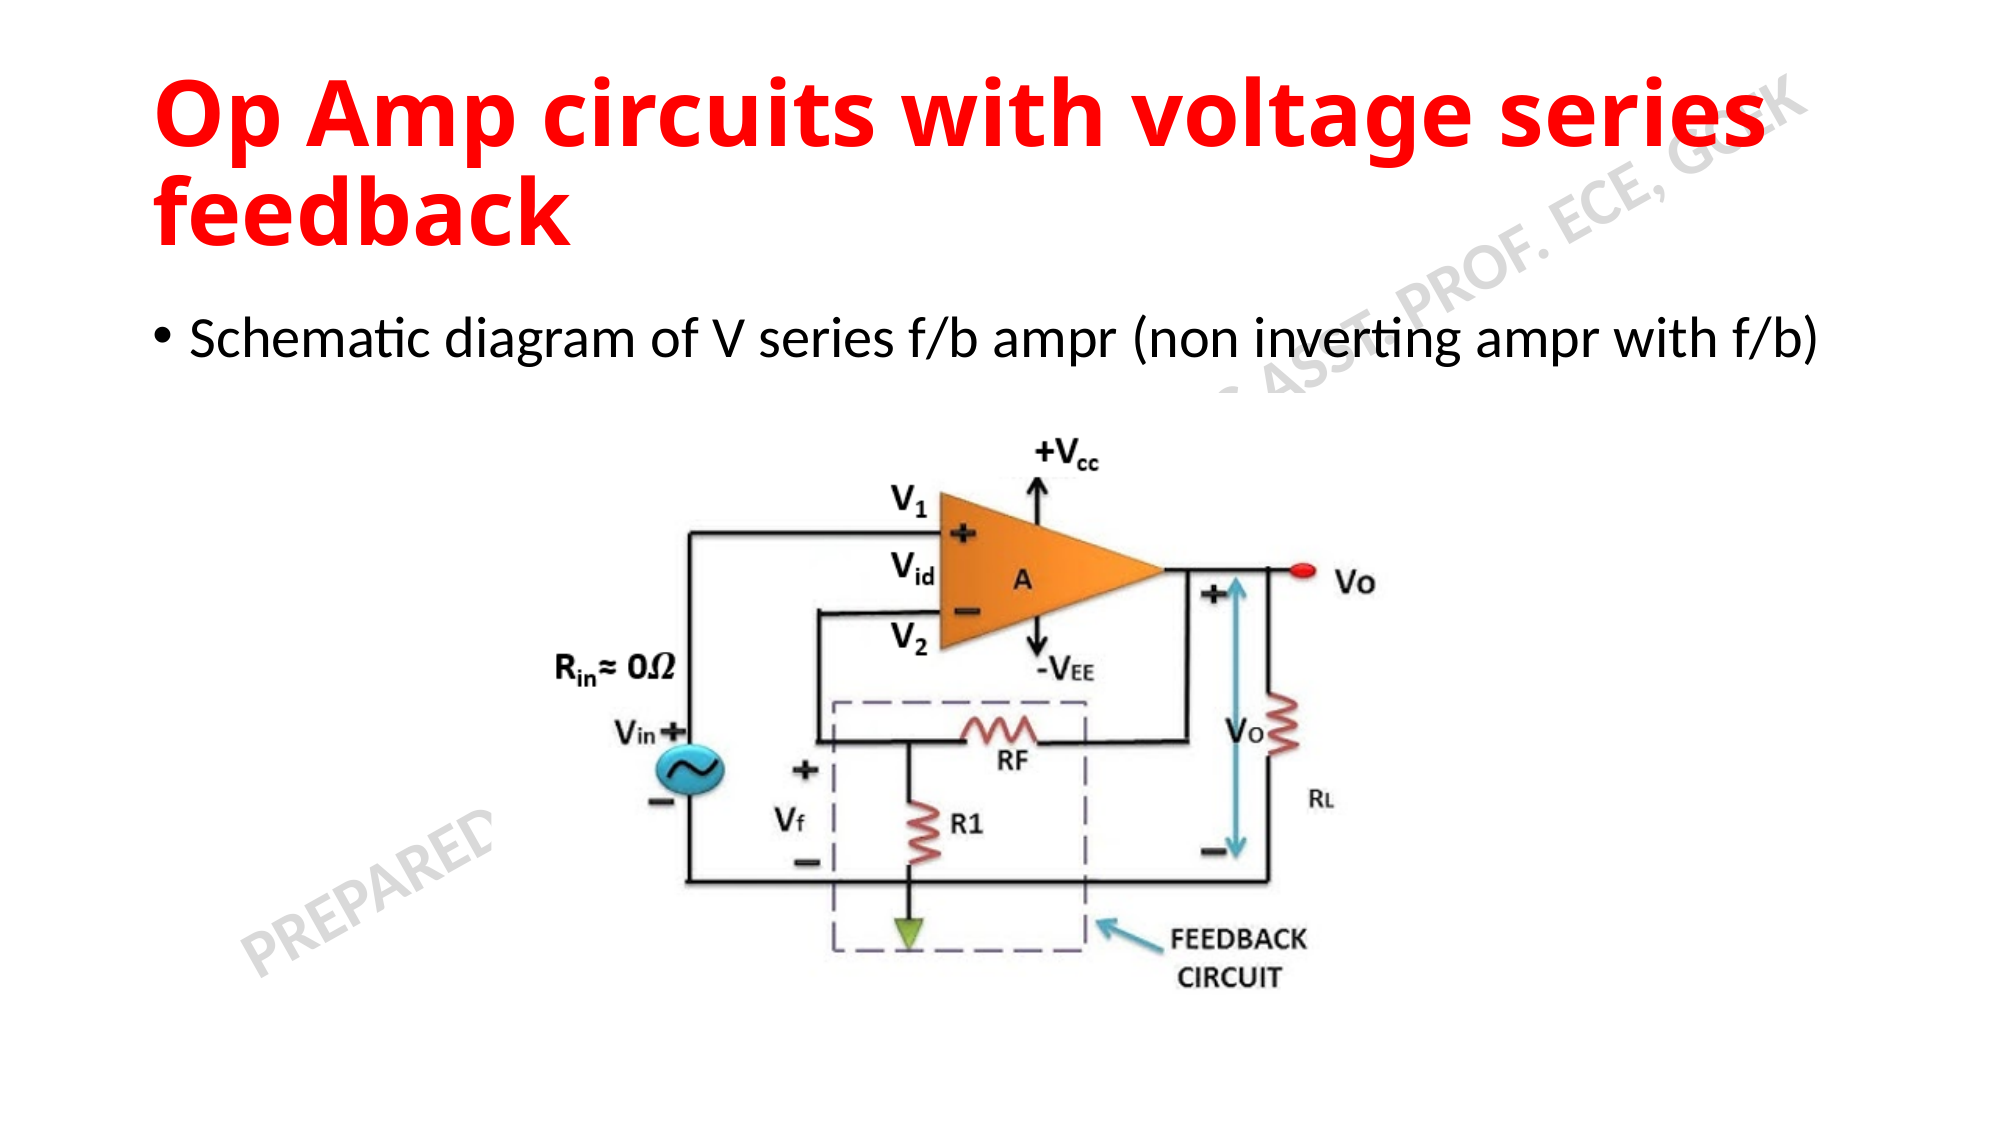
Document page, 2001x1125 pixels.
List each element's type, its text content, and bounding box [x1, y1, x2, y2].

picture [491, 393, 1509, 1014]
title Op Amp circuits with voltage series feedback [137, 59, 1863, 278]
list Schematic diagram of V series f/b ampr (non inverting ampr with f/b) [137, 299, 1863, 1014]
